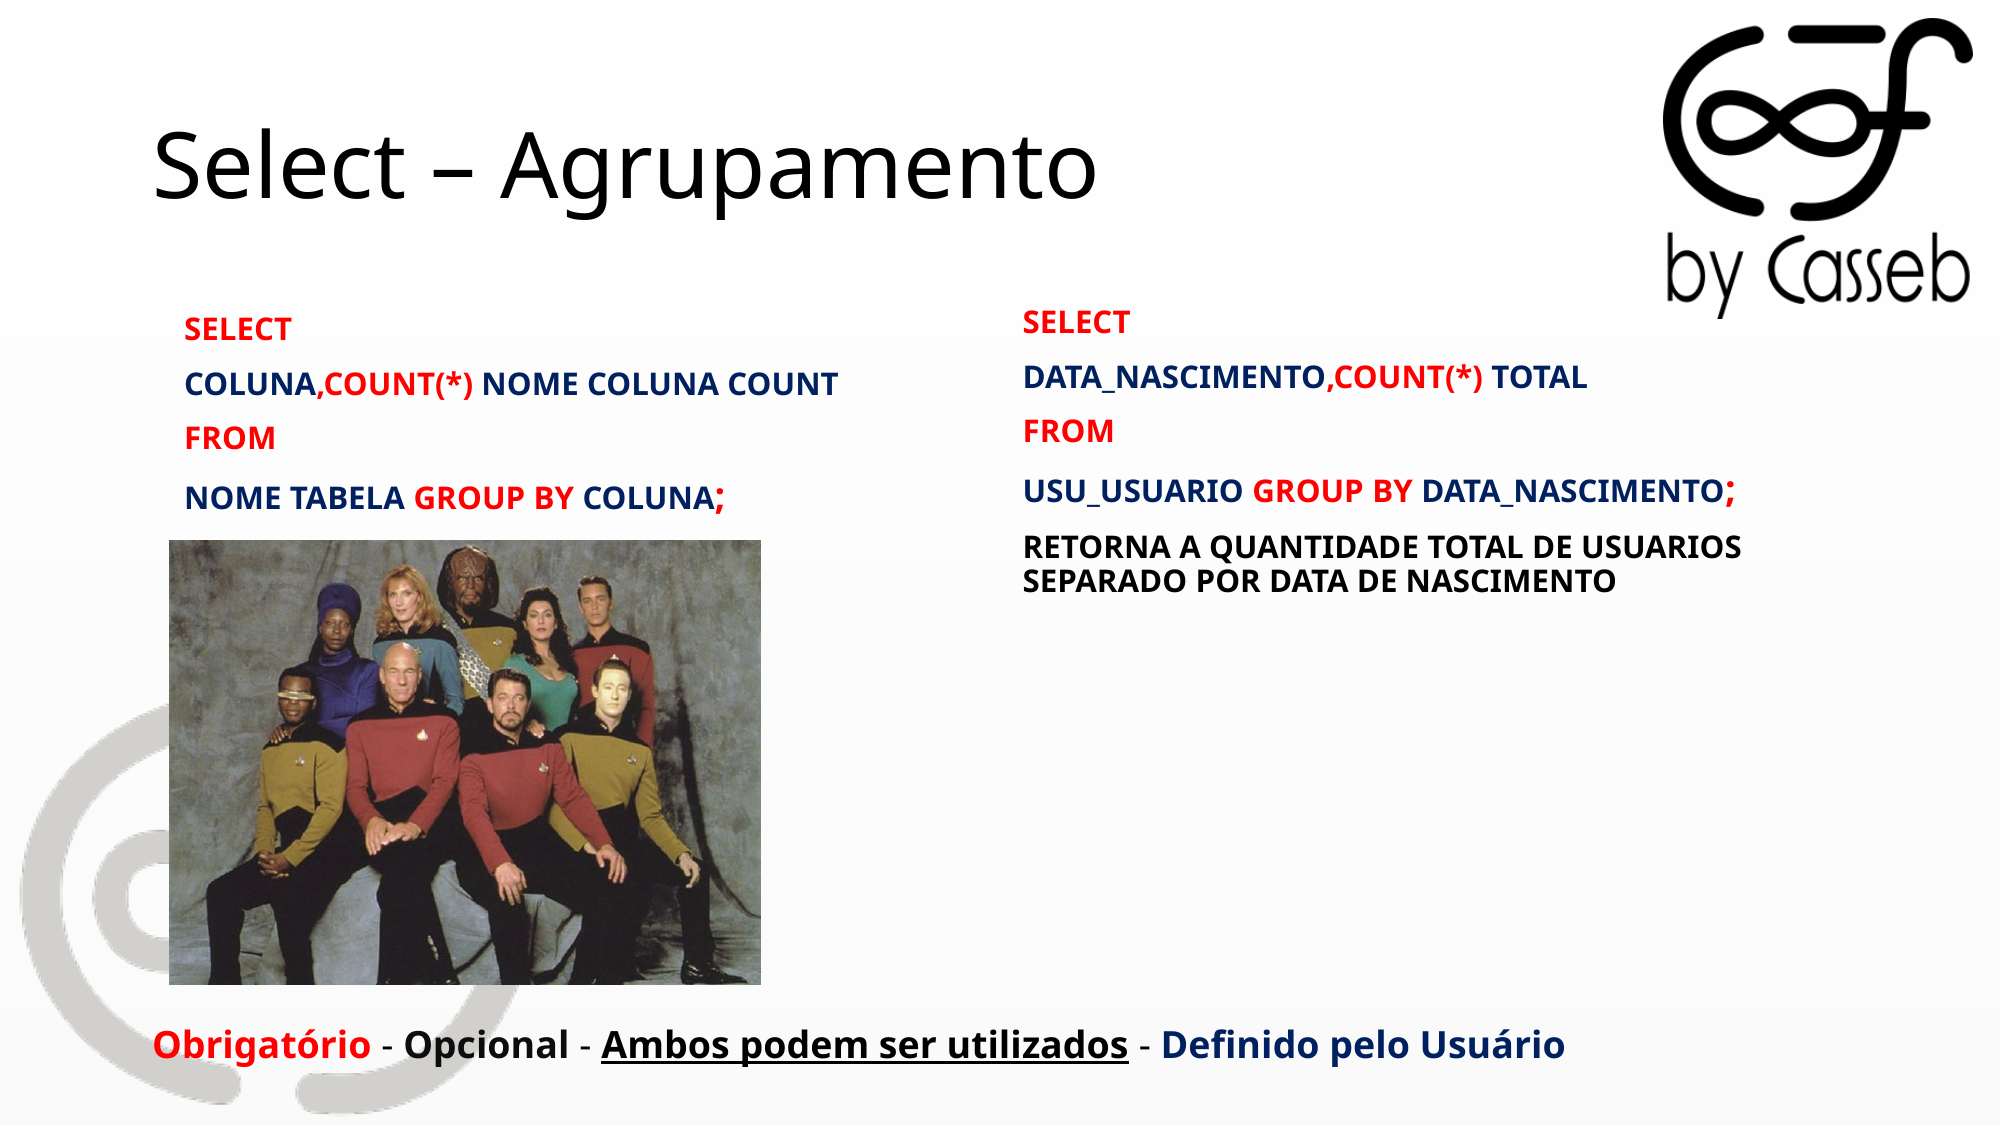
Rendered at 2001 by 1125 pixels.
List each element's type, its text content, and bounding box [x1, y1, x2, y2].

list SELECT COLUNA,COUNT(*) NOME COLUNA COUNT FROM NOME TABELA GROUP BY COLUNA; [169, 306, 1007, 1013]
title Select – Agrupamento [137, 59, 1549, 278]
picture [1663, 18, 1973, 319]
picture [0, 539, 761, 1125]
list SELECT DATA_NASCIMENTO,COUNT(*) TOTAL FROM USU_USUARIO GROUP BY DATA_NASCIMENTO; RETORNA A QUANTIDADE TOTAL DE USUARIOS SEPARADO POR DATA DE NASCIMENTO [1007, 299, 1863, 1013]
text_box Obrigatório - Opcional - Ambos podem ser utilizados - Definido pelo Usuário [137, 1013, 1863, 1073]
